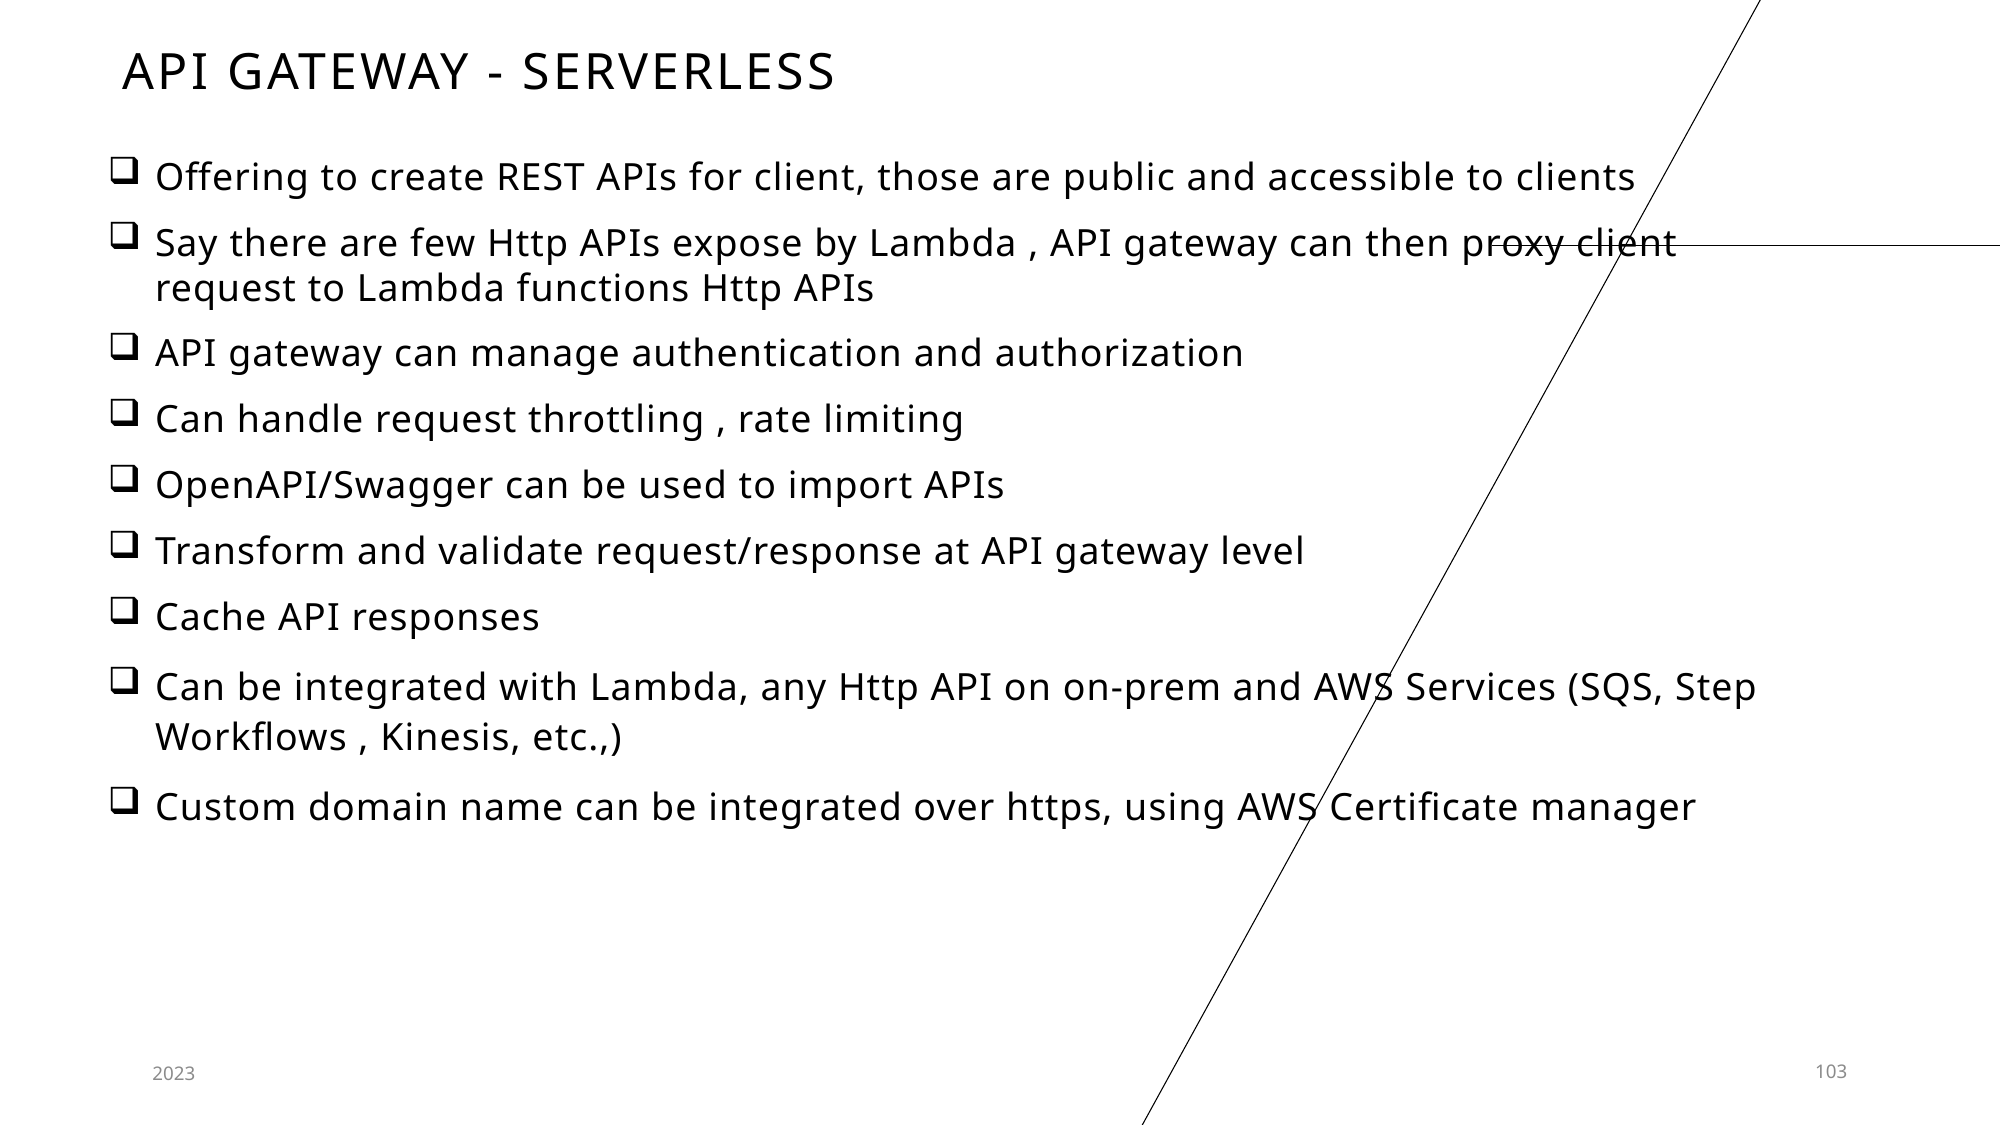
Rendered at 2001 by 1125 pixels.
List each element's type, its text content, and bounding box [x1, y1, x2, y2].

slide_number 103 [1412, 1042, 1863, 1103]
slide_number 2023 [137, 1042, 338, 1103]
list Offering to create REST APIs for client, those are public and accessible to clients Say there are few Http APIs expose by Lambda , API gateway can then proxy client request to Lambda functions Http APIs API gateway can manage authentication and authorization Can handle request throttling , rate limiting OpenAPI/Swagger can be used to import APIs Transform and validate request/response at API gateway level Cache API responses Can be integrated with Lambda, any Http API on on-prem and AWS Services (SQS, Step Workflows , Kinesis, etc.,) Custom domain name can be integrated over https, using AWS Certificate manager [93, 145, 1848, 945]
title API Gateway - Serverless [108, 23, 1445, 108]
